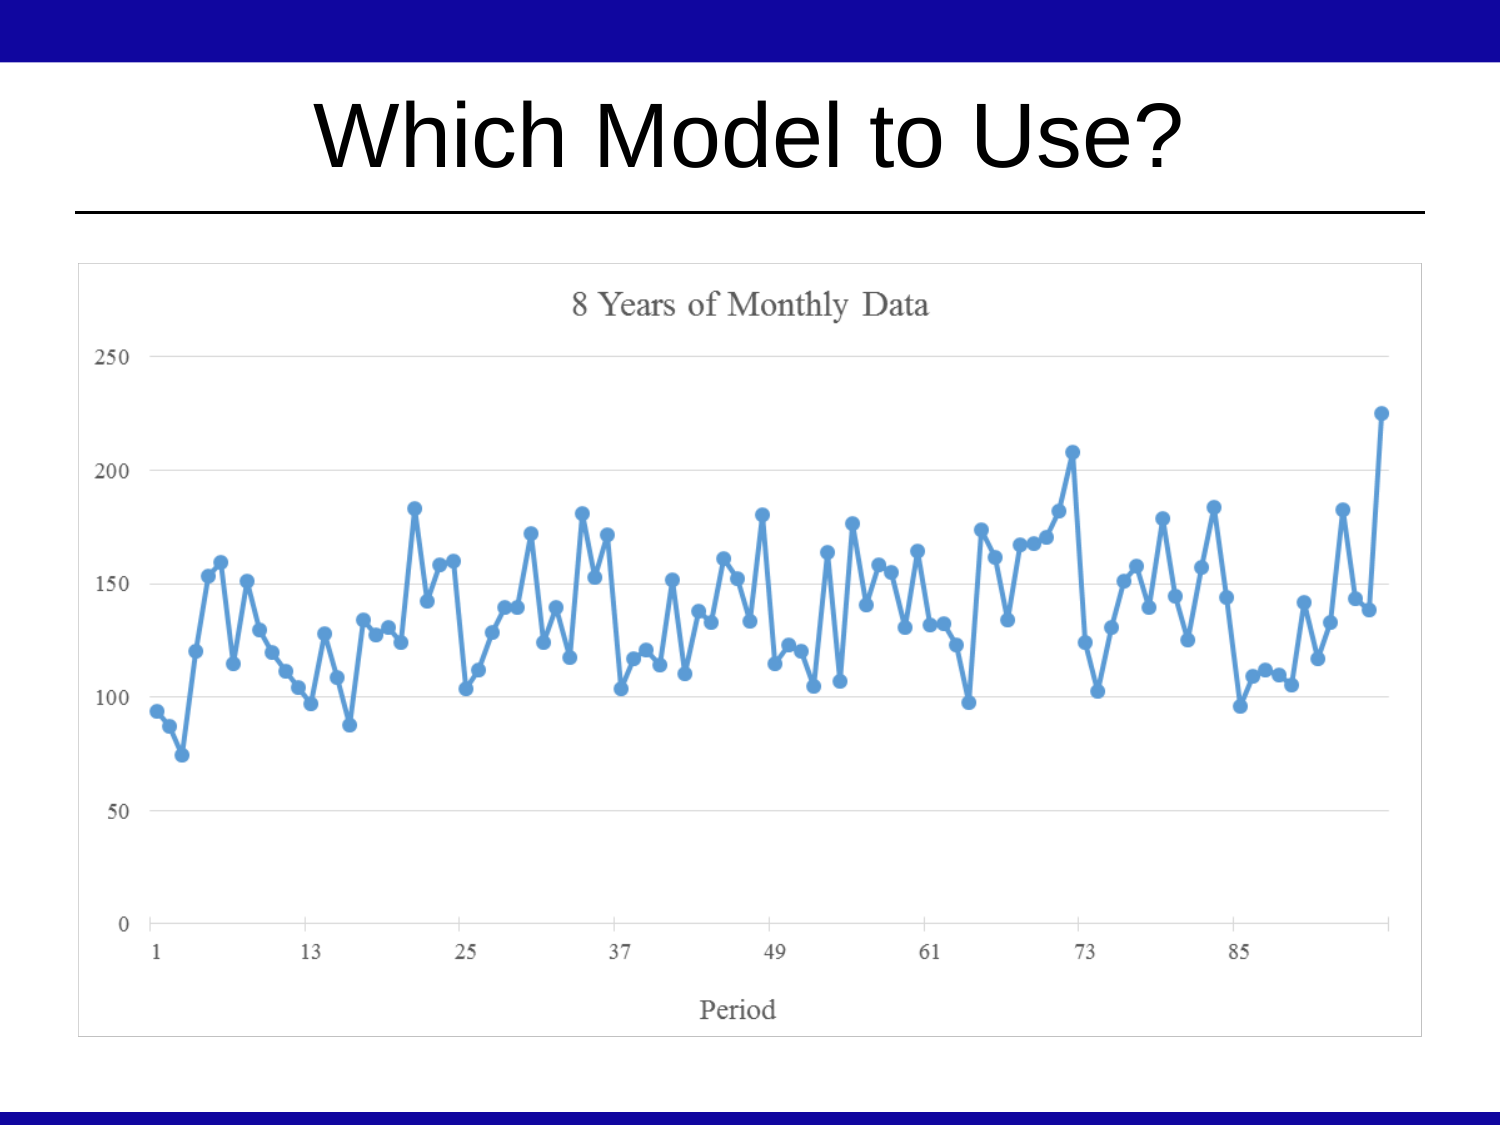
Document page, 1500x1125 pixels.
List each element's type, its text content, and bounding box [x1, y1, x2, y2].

title Which Model to Use? [75, 37, 1425, 225]
picture [77, 262, 1423, 1038]
